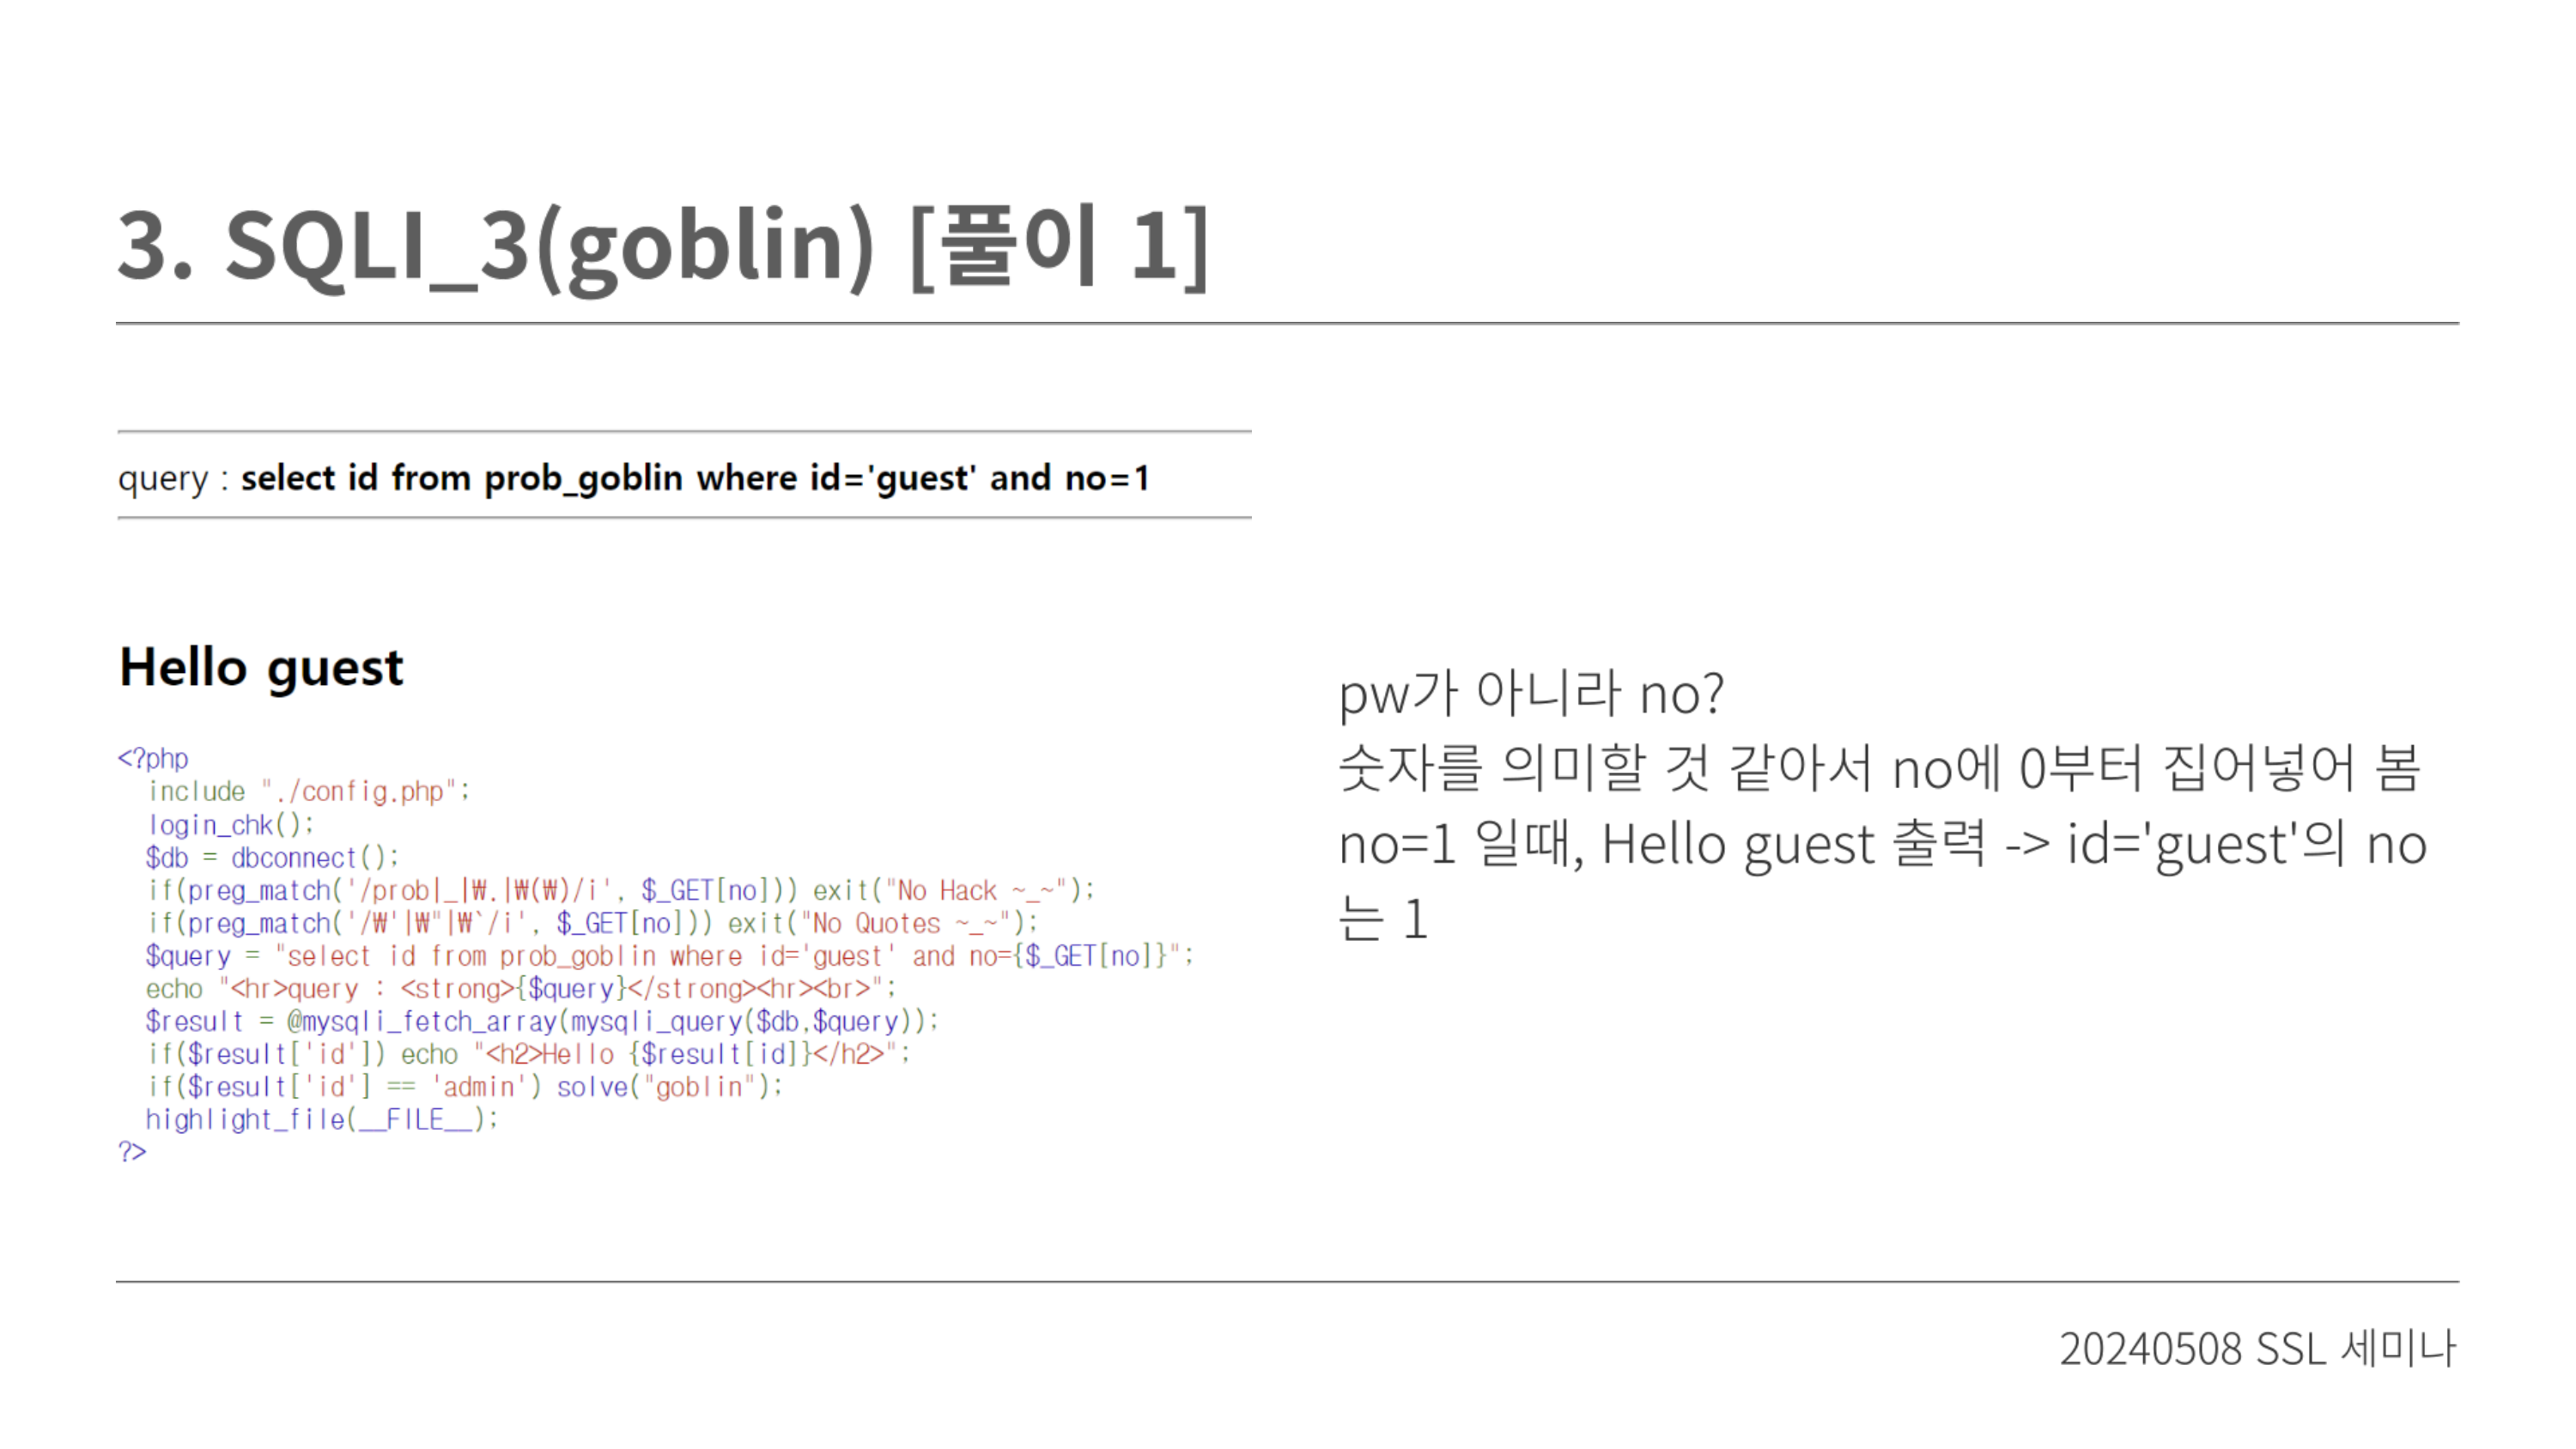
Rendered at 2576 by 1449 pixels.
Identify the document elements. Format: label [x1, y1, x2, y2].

text_box [116, 1280, 2460, 1283]
text_box [1304, 322, 2460, 325]
picture [1320, 634, 2487, 1008]
picture [1935, 1301, 2556, 1419]
picture [88, 147, 1301, 392]
text_box [116, 417, 1253, 1191]
